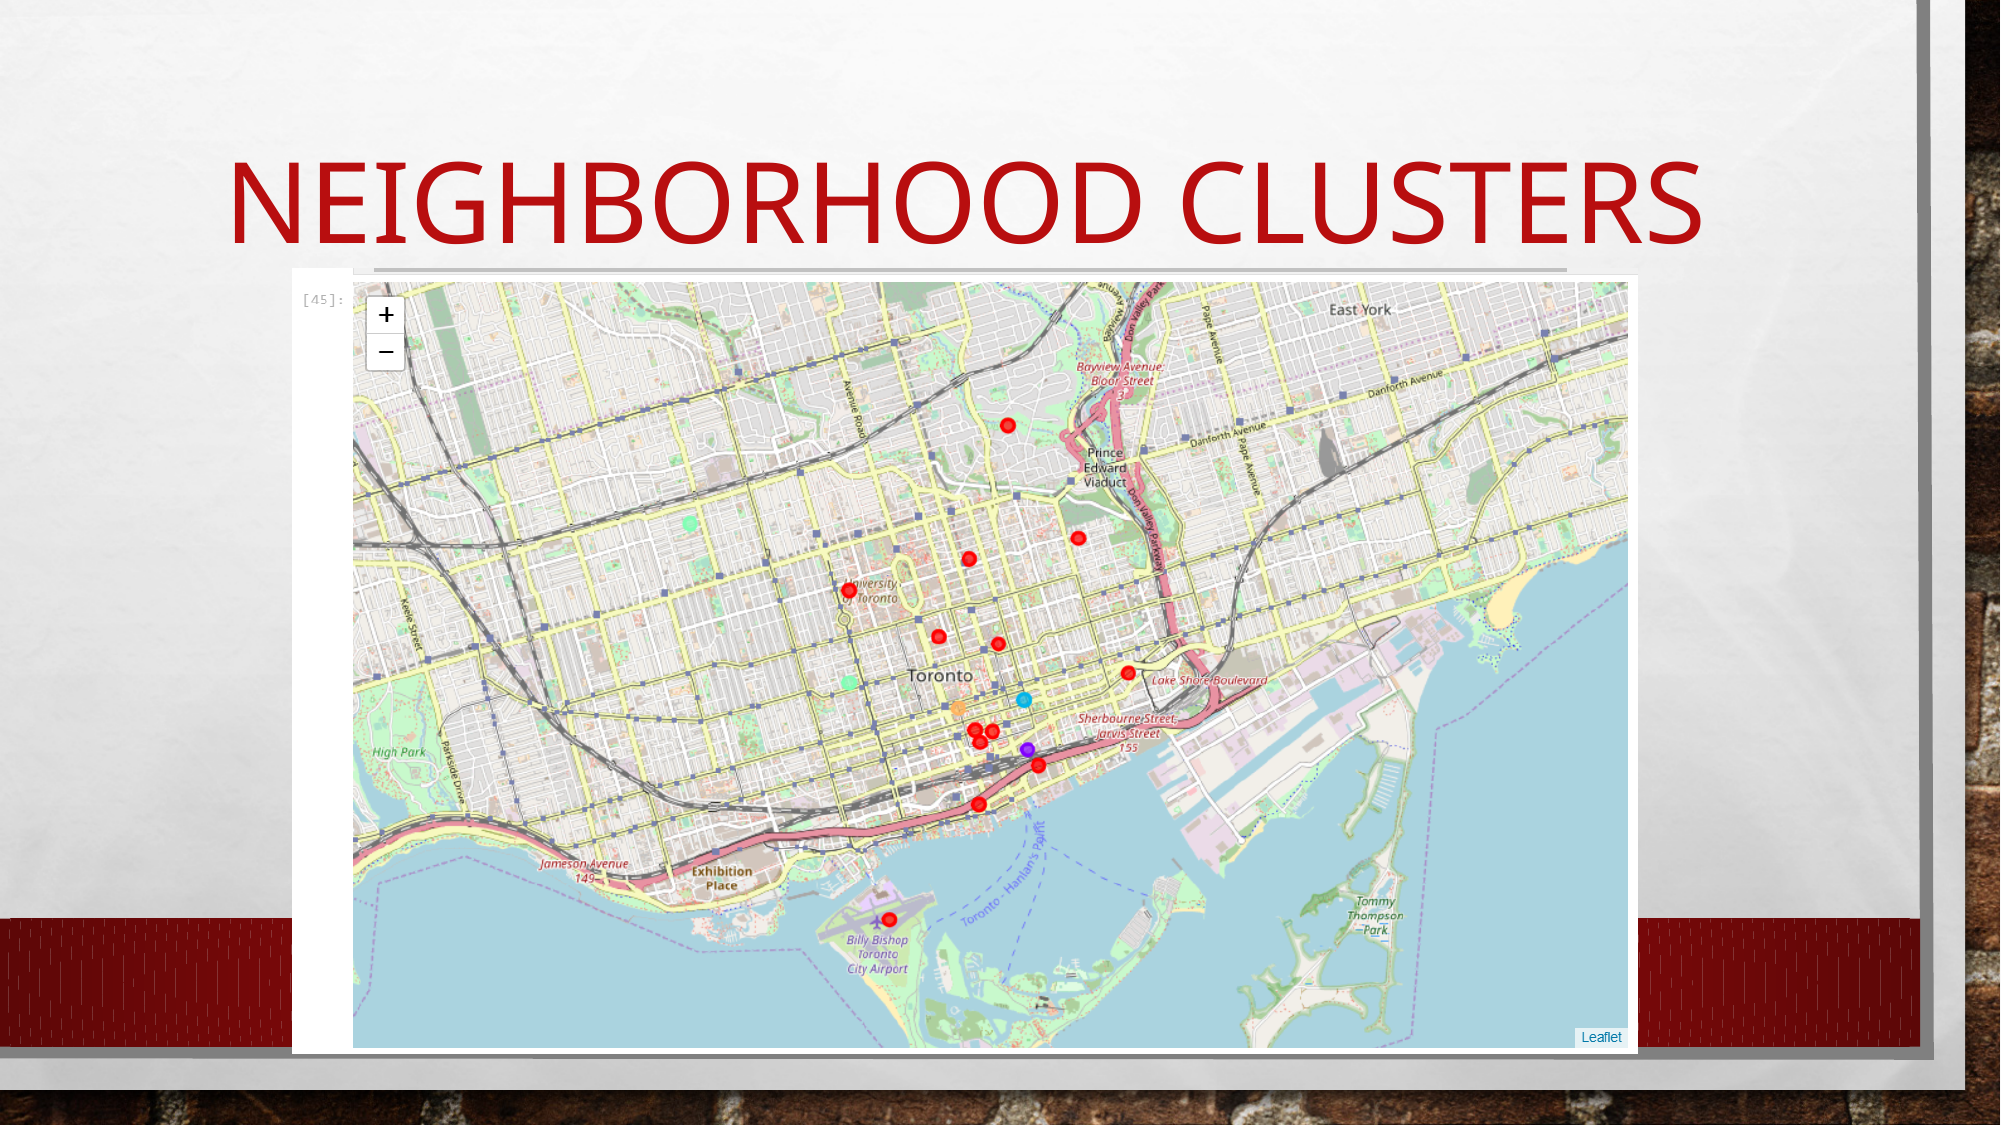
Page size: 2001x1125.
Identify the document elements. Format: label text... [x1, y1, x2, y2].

picture [0, 0, 2000, 1125]
picture [292, 268, 1638, 1054]
title Neighborhood clusters [112, 112, 1818, 302]
